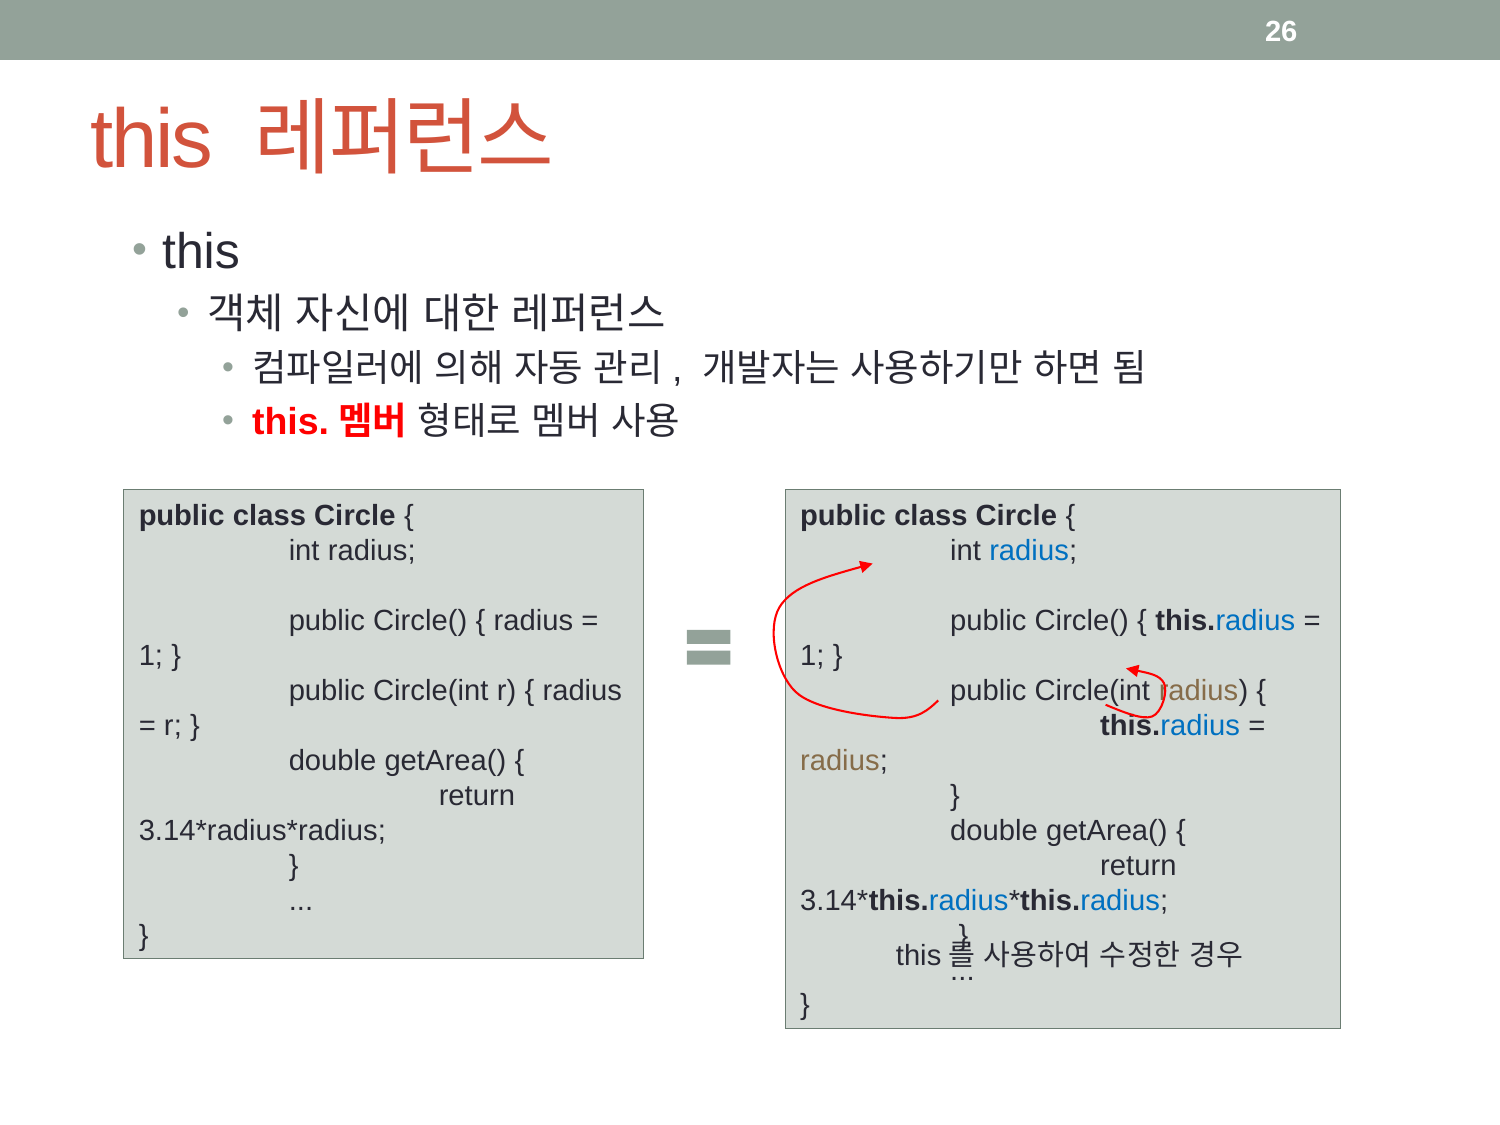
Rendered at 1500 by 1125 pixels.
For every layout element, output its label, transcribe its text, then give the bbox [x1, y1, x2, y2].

text_box public class Circle { int radius; public Circle() { radius = 1; } public Circle(int r) { radius = r; } double getArea() { return 3.14*radius*radius; } ... } [123, 489, 644, 959]
text_box this를 사용하여 수정한 경우 [880, 928, 1259, 979]
slide_number 26 [1250, 3, 1425, 57]
text_box public class Circle { int radius; public Circle() { this.radius = 1; } public Circle(int radius) { this.radius = radius; } double getArea() { return 3.14*this.radius*this.radius; } ... } [785, 489, 1341, 1029]
list this 객체 자신에 대한 레퍼런스 컴파일러에 의해 자동 관리, 개발자는 사용하기만 하면 됨 this.멤버 형태로 멤버 사용 [117, 210, 1418, 1079]
text_box [685, 628, 732, 646]
text_box [1104, 664, 1168, 720]
title this 레퍼런스 [75, 52, 1425, 216]
text_box [771, 560, 940, 721]
text_box [685, 649, 732, 667]
